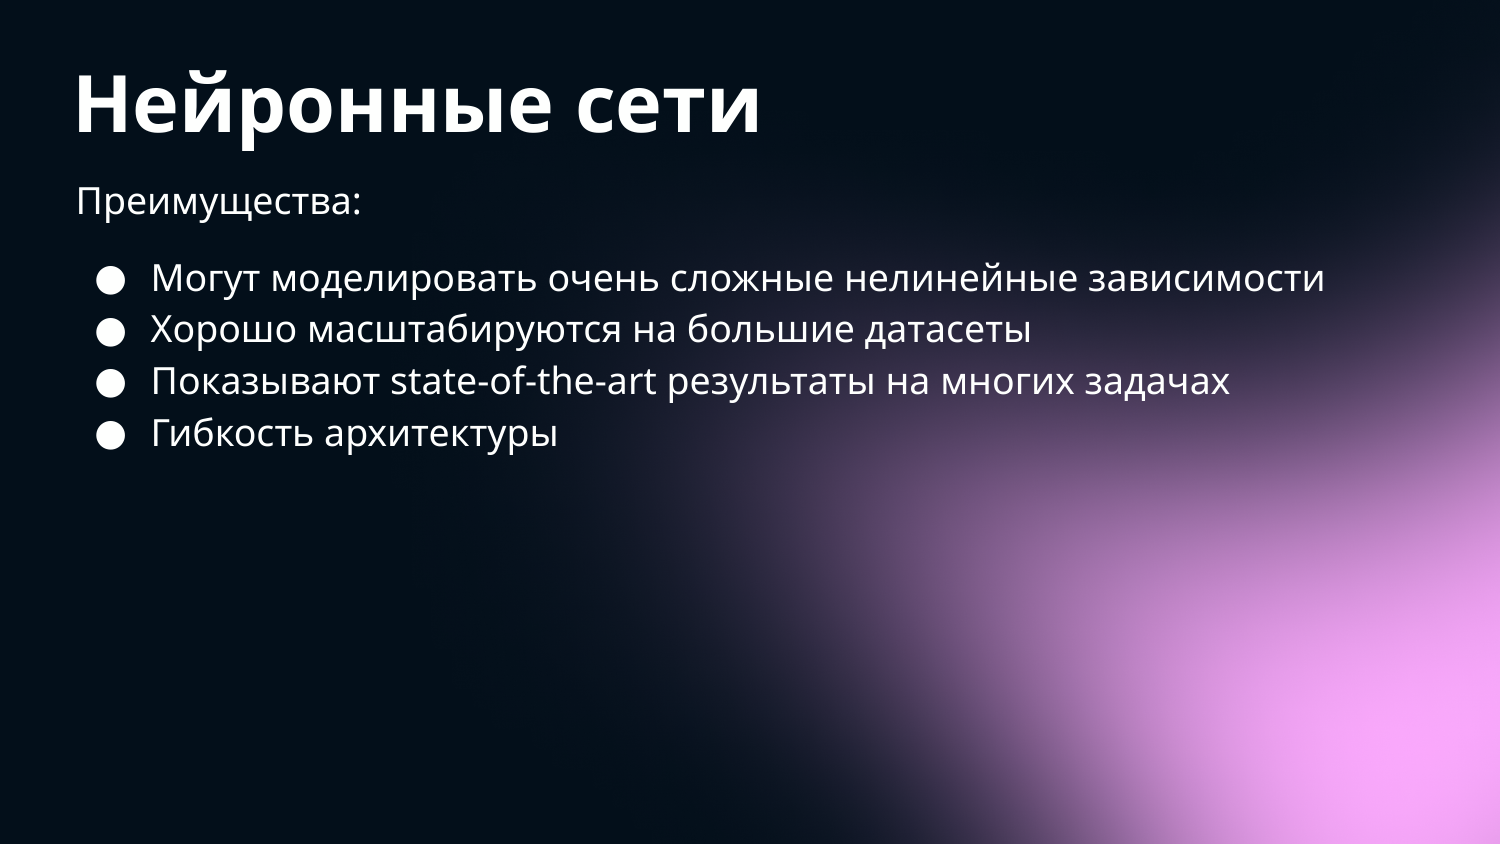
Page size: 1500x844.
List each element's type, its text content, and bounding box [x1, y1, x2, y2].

text_box Преимущества: Могут моделировать очень сложные нелинейные зависимости Хорошо масштабируются на большие датасеты Показывают state-of-the-art результаты на многих задачах Гибкость архитектуры [60, 155, 1456, 546]
picture [0, 0, 1500, 844]
title Нейронные сети [72, 71, 1375, 135]
